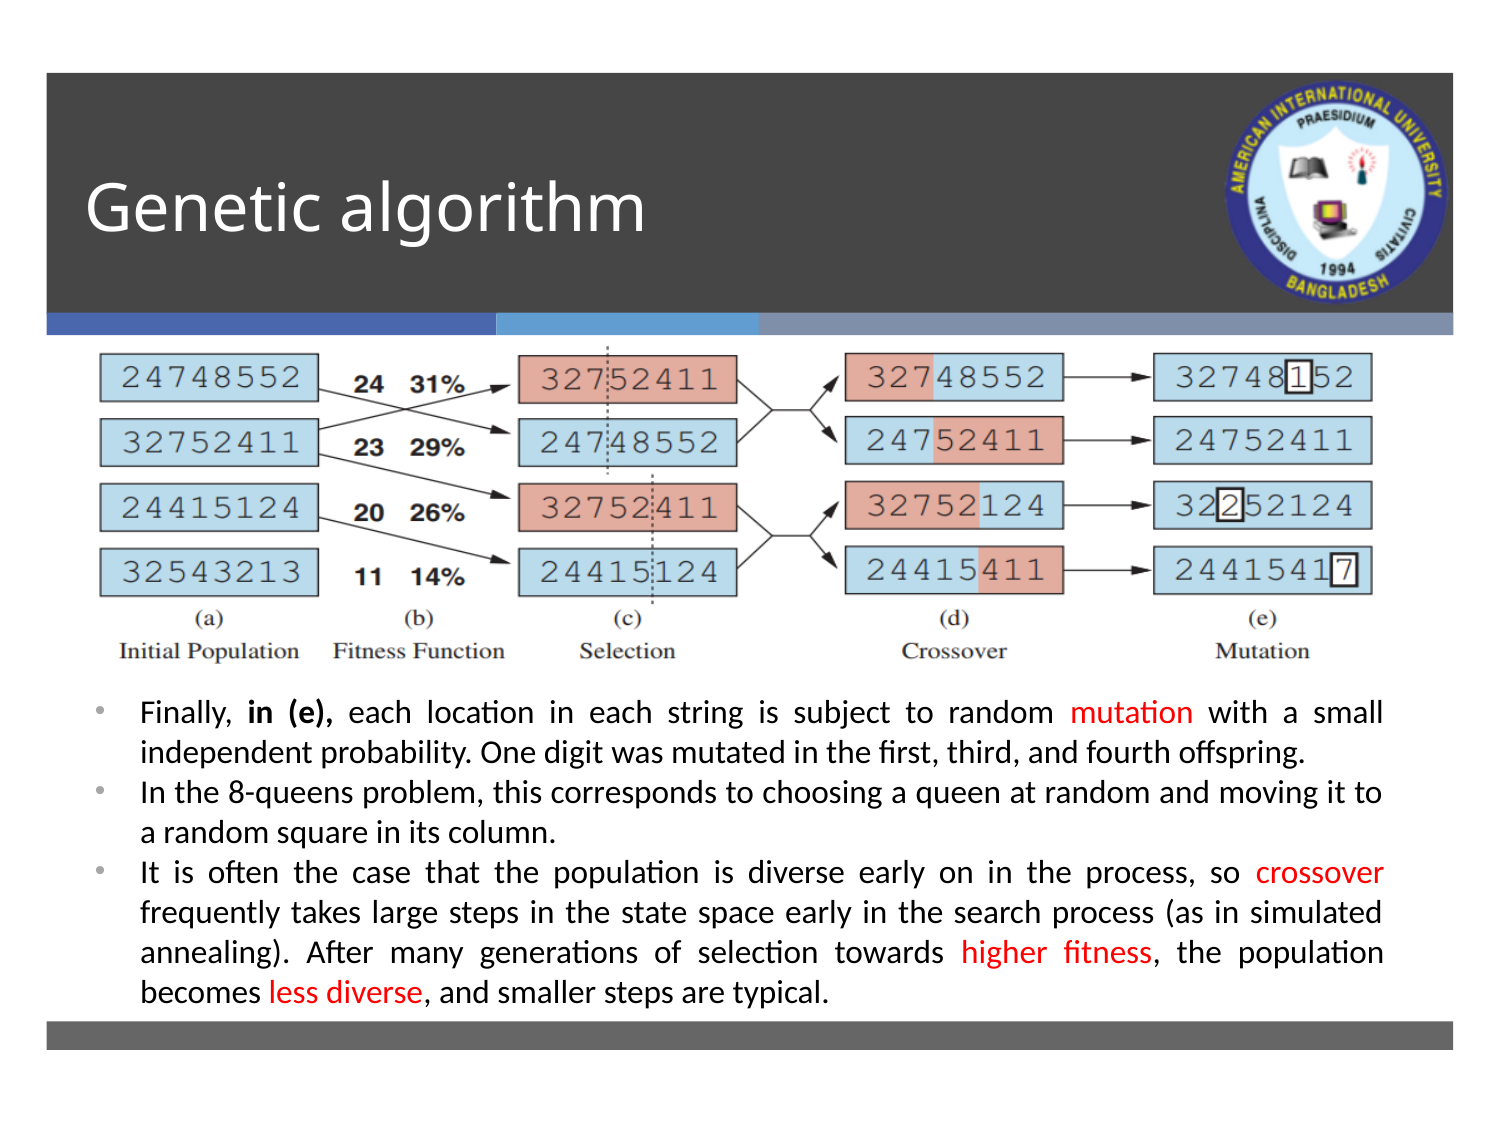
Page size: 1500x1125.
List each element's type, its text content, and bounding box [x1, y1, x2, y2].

title Genetic algorithm [69, 73, 1351, 253]
subtitle Finally, in (e), each location in each string is subject to random mutation with a small independent probability. One digit was mutated in the first, third, and fourth offspring. In the 8-queens problem, this corresponds to choosing a queen at random and moving it to a random square in its column. It is often the case that the population is diverse early on in the process, so crossover frequently takes large steps in the state space early in the search process (as in simulated annealing). After many generations of selection towards higher fitness, the population becomes less diverse, and smaller steps are typical. [79, 682, 1400, 1020]
picture [91, 343, 1388, 666]
picture [1220, 75, 1454, 310]
